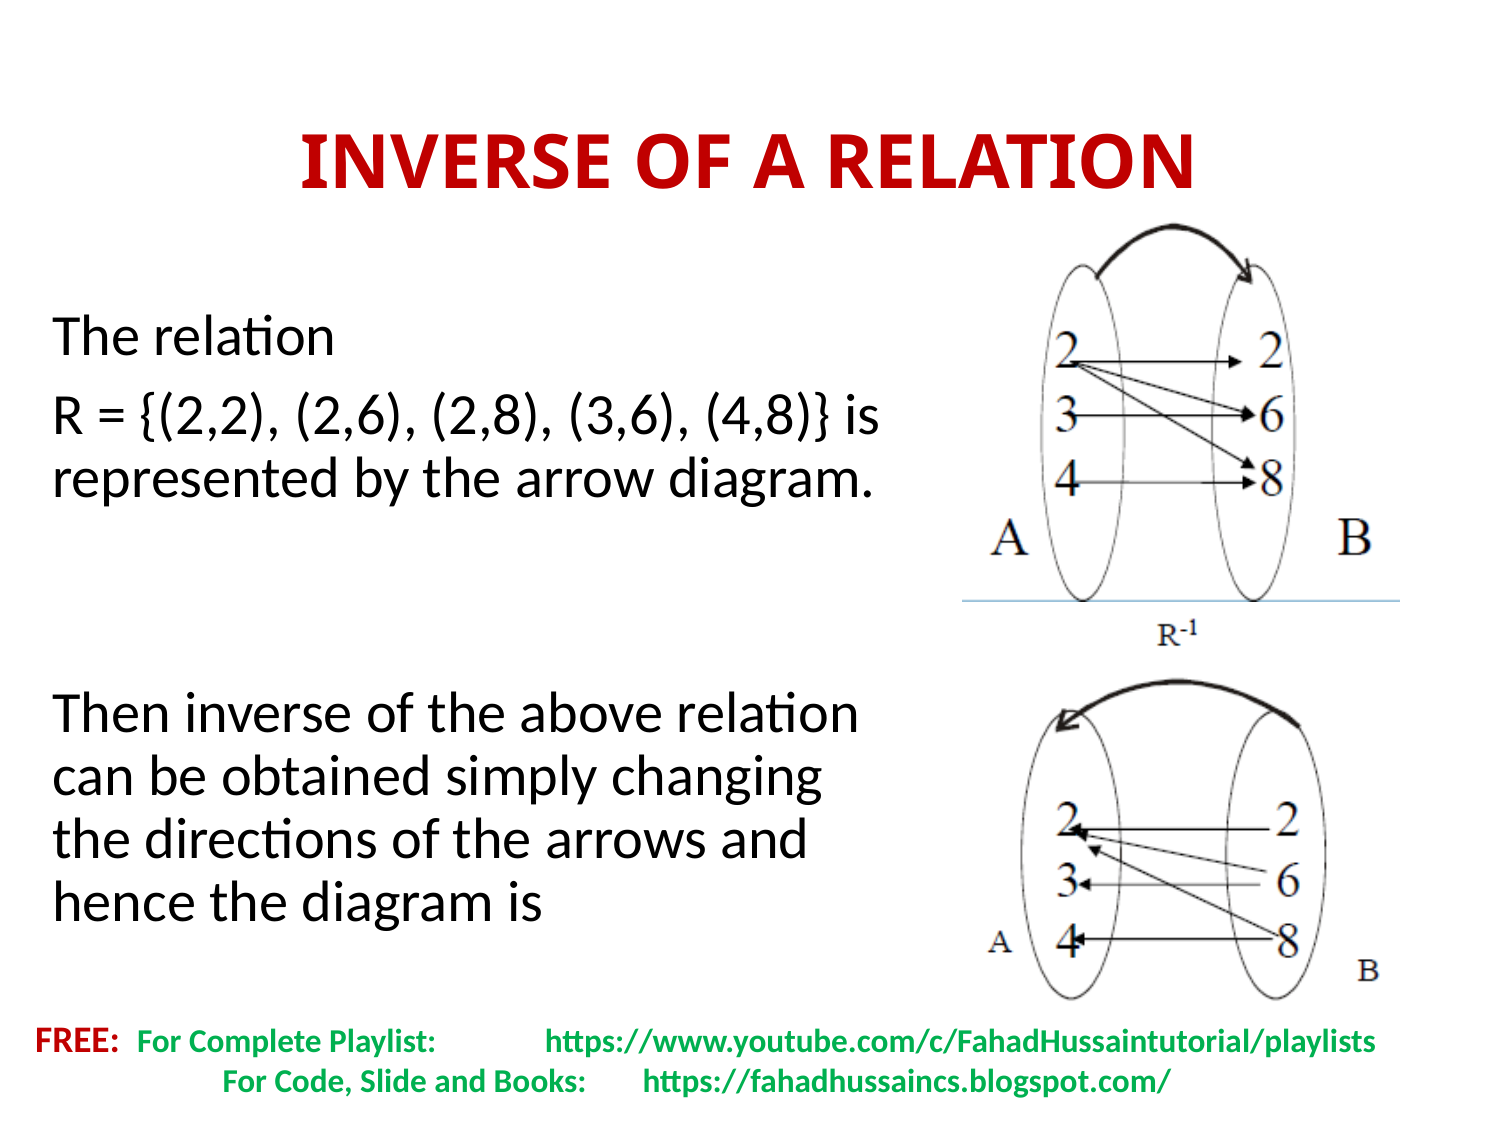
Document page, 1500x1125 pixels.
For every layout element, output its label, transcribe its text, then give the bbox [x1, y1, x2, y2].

title INVERSE OF A RELATION [75, 115, 1425, 213]
text_box FREE: For Complete Playlist: https://www.youtube.com/c/FahadHussaintutorial/playlists For Code, Slide and Books: https://fahadhussaincs.blogspot.com/ [20, 1007, 1480, 1107]
picture [962, 212, 1400, 602]
list The relation R = {(2,2), (2,6), (2,8), (3,6), (4,8)} is represented by the arrow diagram. Then inverse of the above relation can be obtained simply changing the directions of the arrows and hence the diagram is [37, 212, 913, 1007]
picture [964, 612, 1403, 1019]
